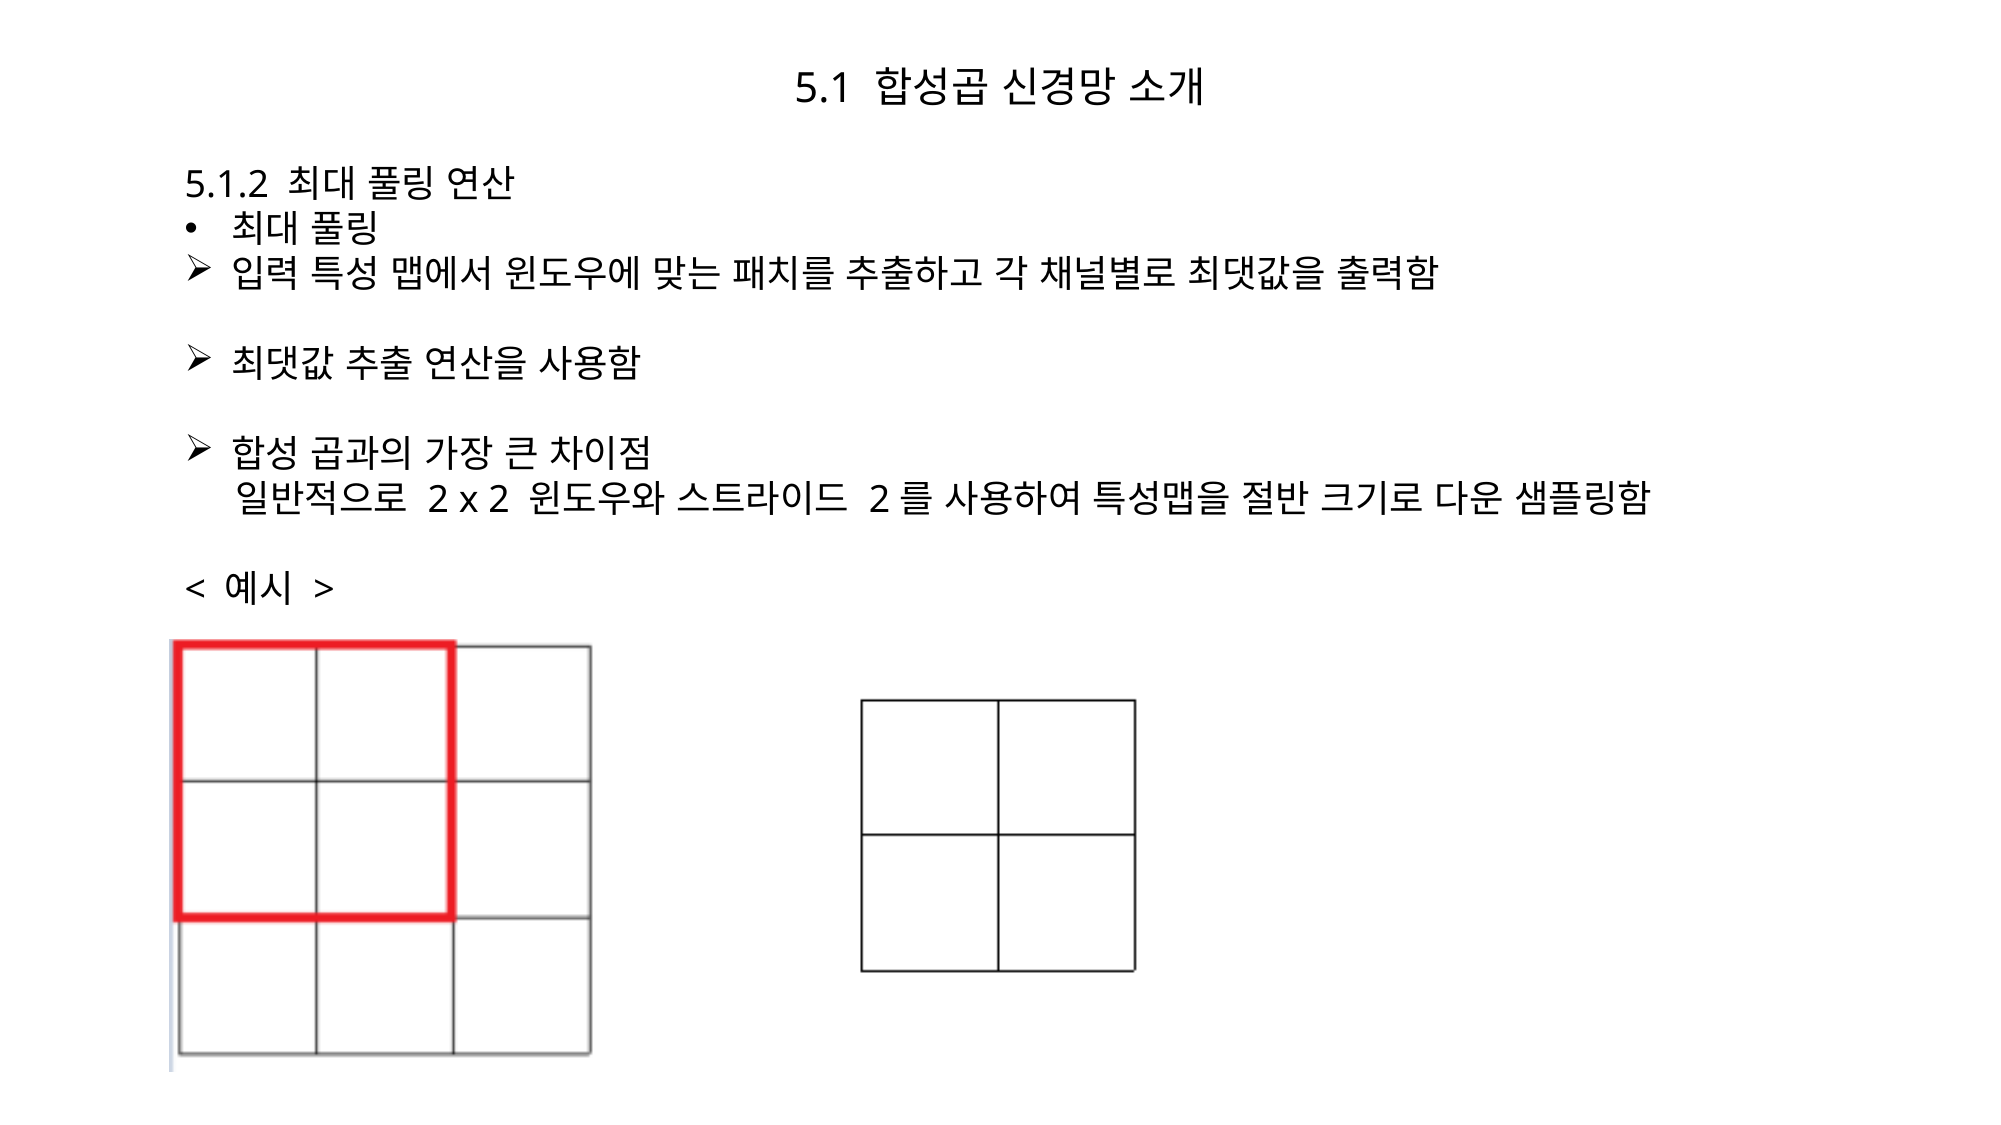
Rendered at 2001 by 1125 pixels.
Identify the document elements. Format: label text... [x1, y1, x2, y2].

text_box 5.1.2 최대 풀링 연산 최대 풀링 입력 특성 맵에서 윈도우에 맞는 패치를 추출하고 각 채널별로 최댓값을 출력함 최댓값 추출 연산을 사용함 합성 곱과의 가장 큰 차이점 일반적으로 2 x 2 윈도우와 스트라이드 2를 사용하여 특성맵을 절반 크기로 다운 샘플링함 < 예시 > [169, 152, 1831, 618]
picture [169, 639, 636, 1072]
picture [827, 653, 1173, 1024]
text_box 5.1 합성곱 신경망 소개 [169, 53, 1831, 119]
